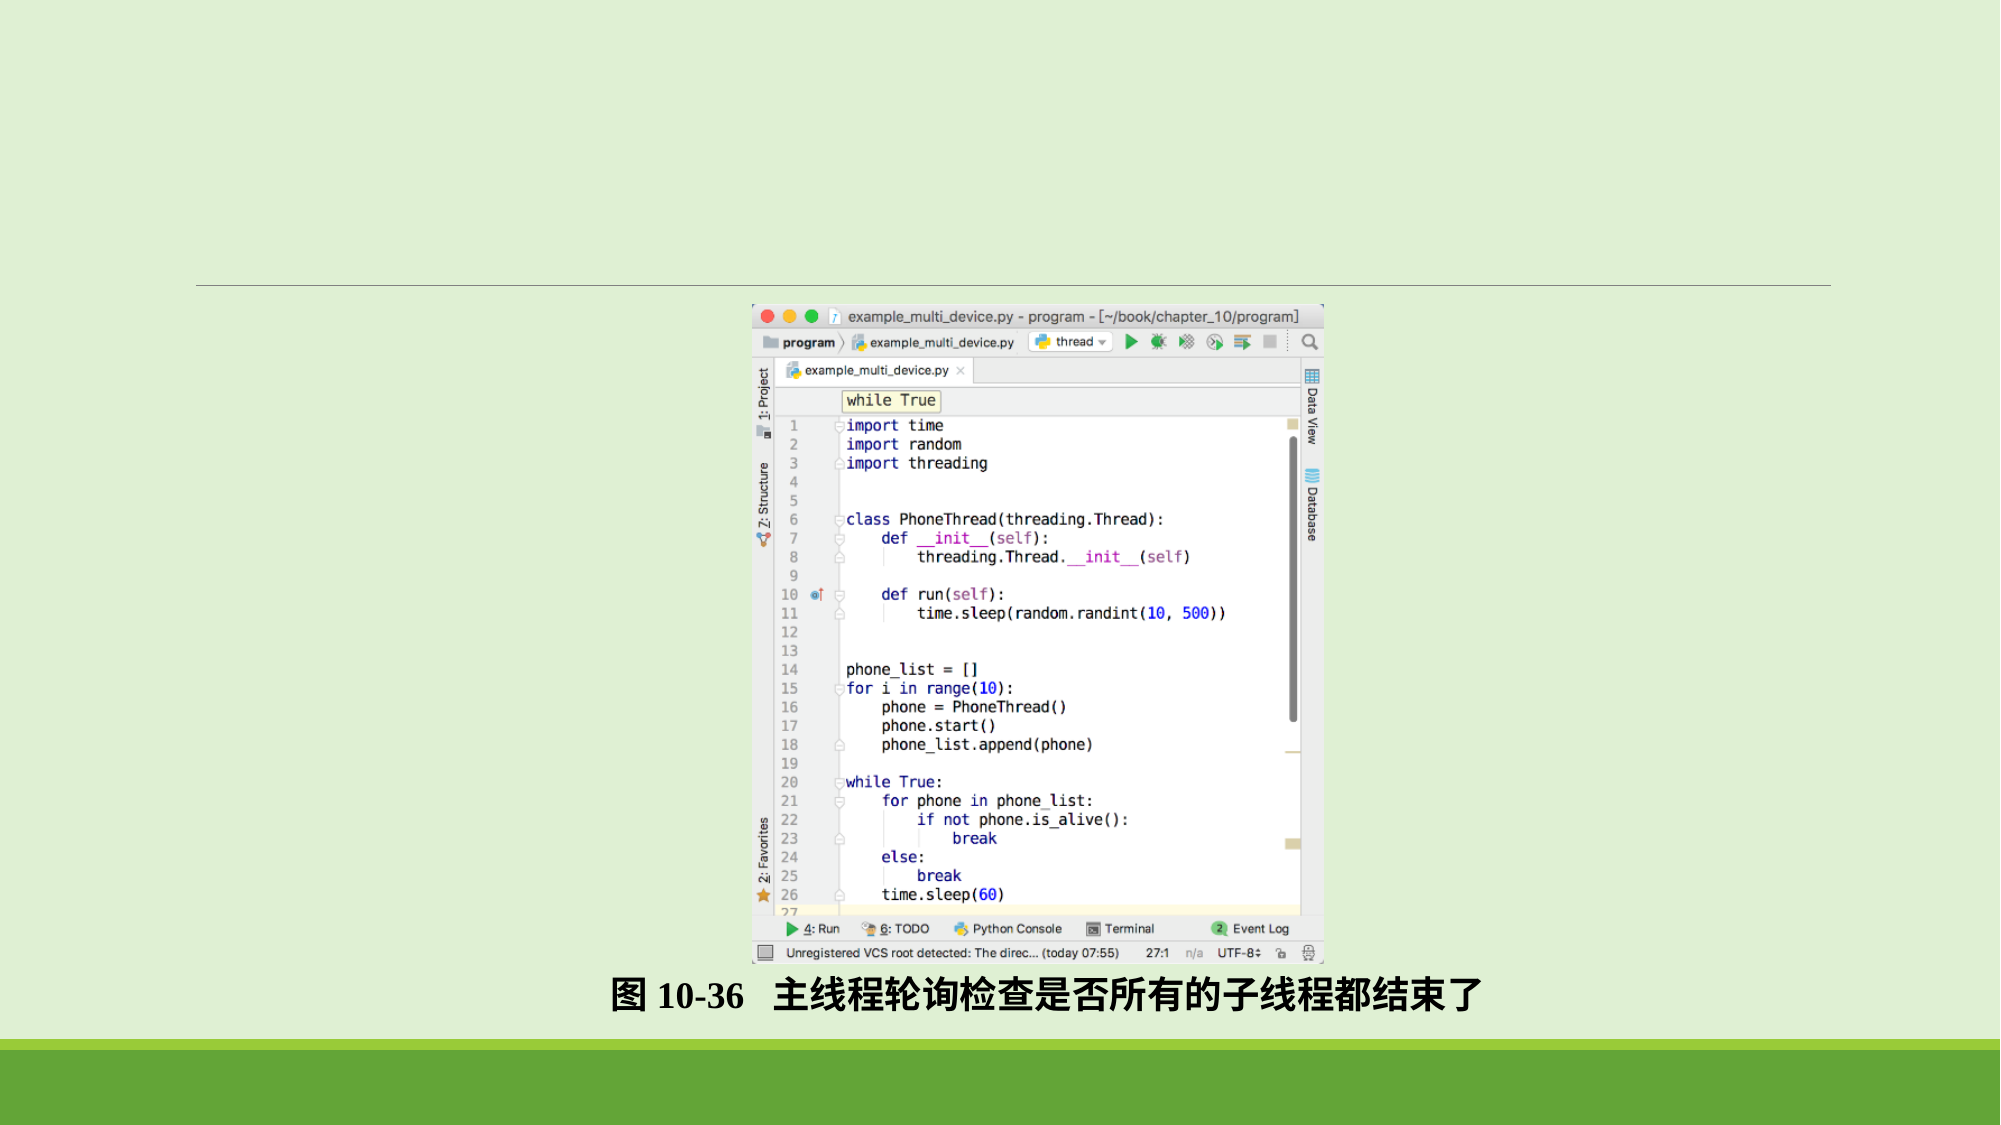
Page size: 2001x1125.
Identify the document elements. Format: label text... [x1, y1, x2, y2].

text_box 图10-36 主线程轮询检查是否所有的子线程都结束了 [577, 963, 1500, 1024]
picture [751, 303, 1324, 965]
